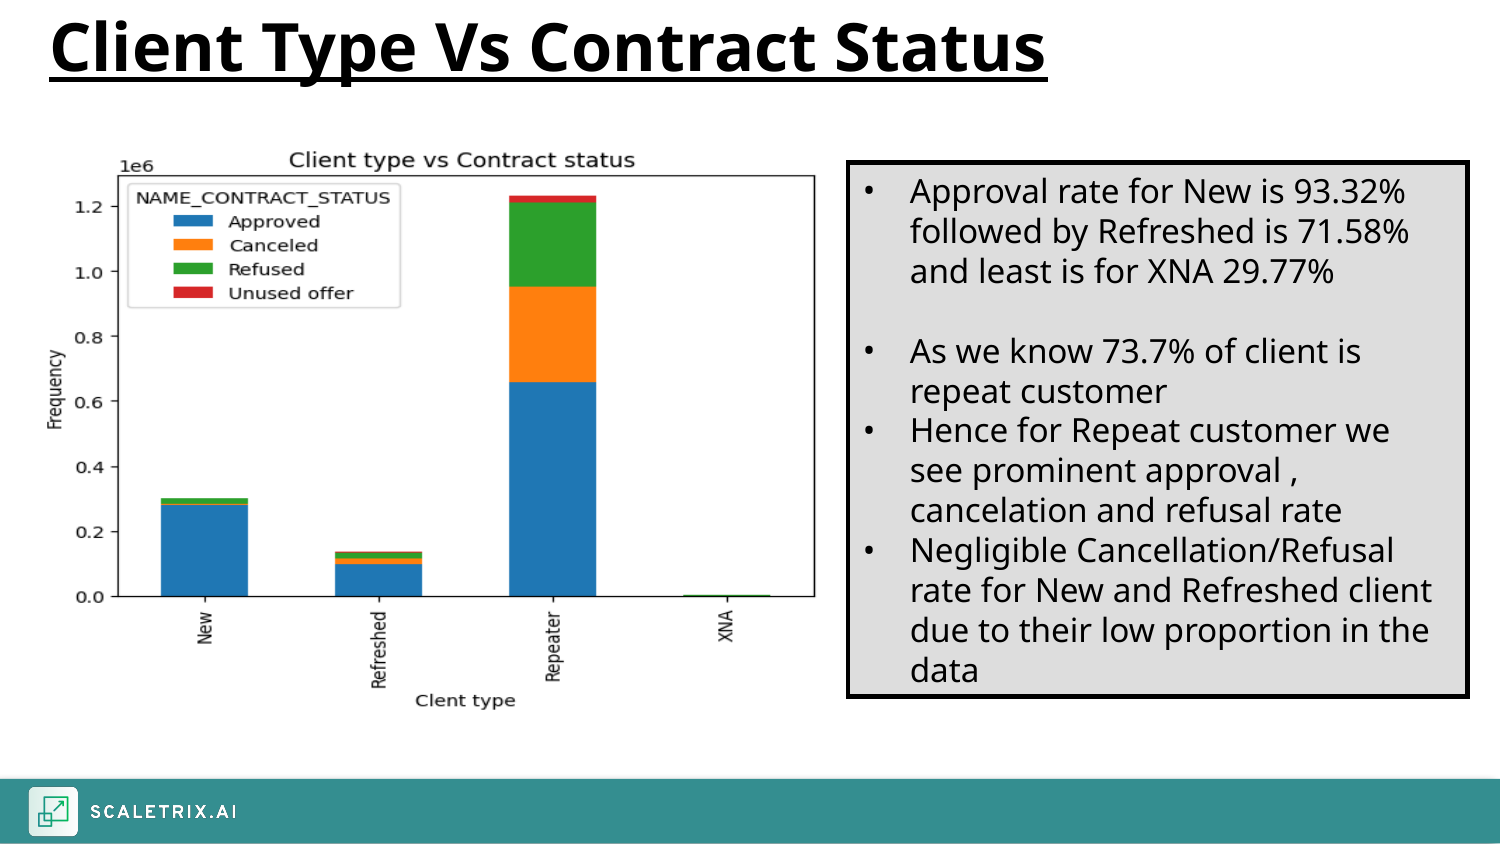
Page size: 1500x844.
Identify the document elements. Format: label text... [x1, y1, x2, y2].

picture [0, 783, 266, 844]
list Approval rate for New is 93.32% followed by Refreshed is 71.58% and least is for XNA 29.77% As we know 73.7% of client is repeat customer Hence for Repeat customer we see prominent approval , cancelation and refusal rate Negligible Cancellation/Refusal rate for New and Refreshed client due to their low proportion in the data [847, 162, 1468, 697]
picture [32, 139, 828, 720]
title Client Type Vs Contract Status [34, 0, 1470, 101]
